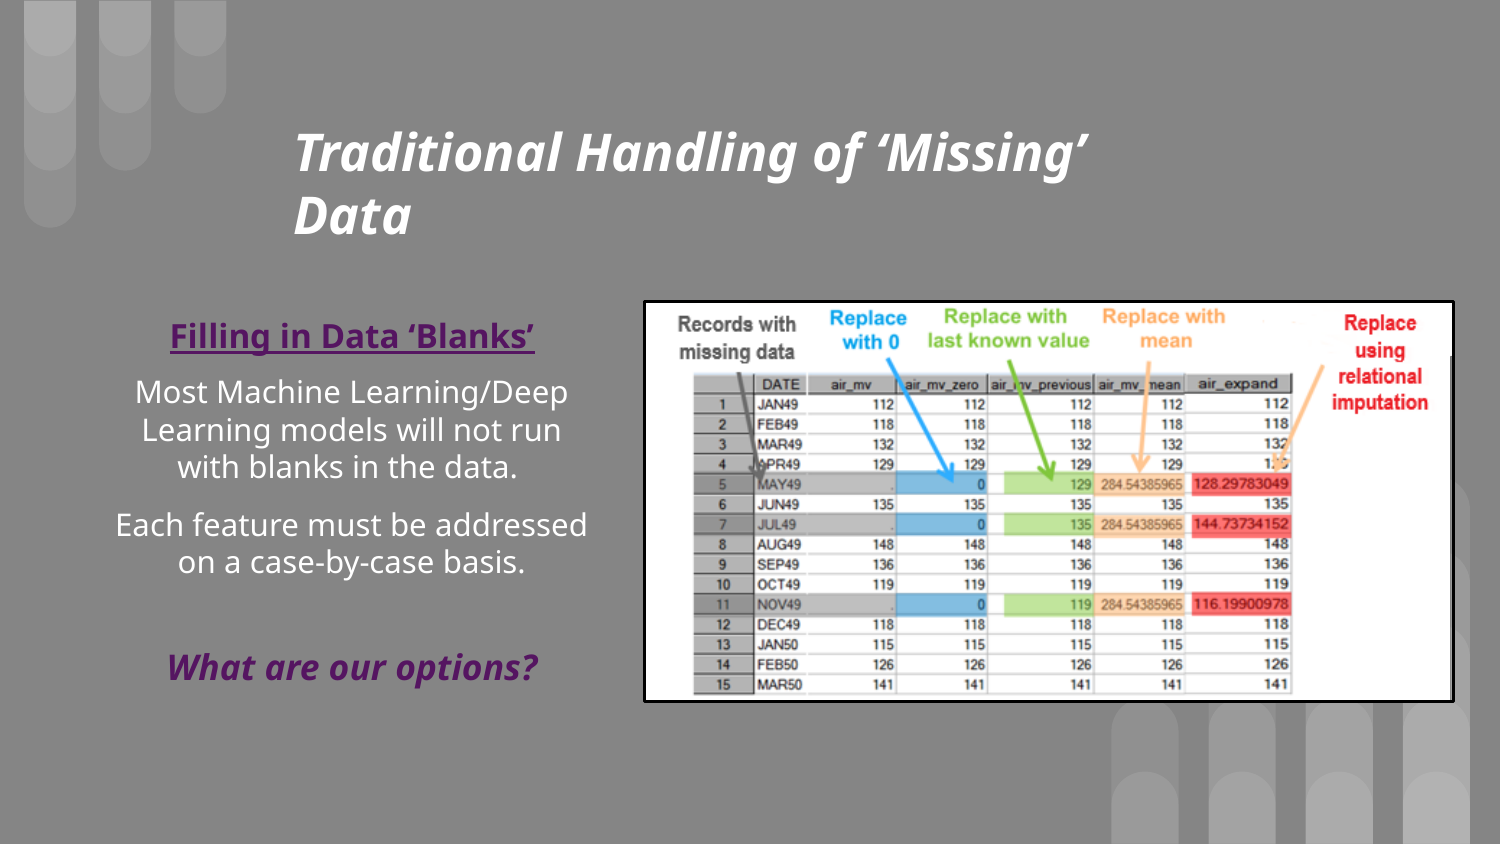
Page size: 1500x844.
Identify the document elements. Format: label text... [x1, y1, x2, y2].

list Filling in Data ‘Blanks’ Most Machine Learning/Deep Learning models will not run with blanks in the data. Each feature must be addressed on a case-by-case basis. What are our options? [97, 300, 607, 703]
title Traditional Handling of ‘Missing’ Data [278, 140, 1222, 224]
picture [645, 302, 1453, 701]
